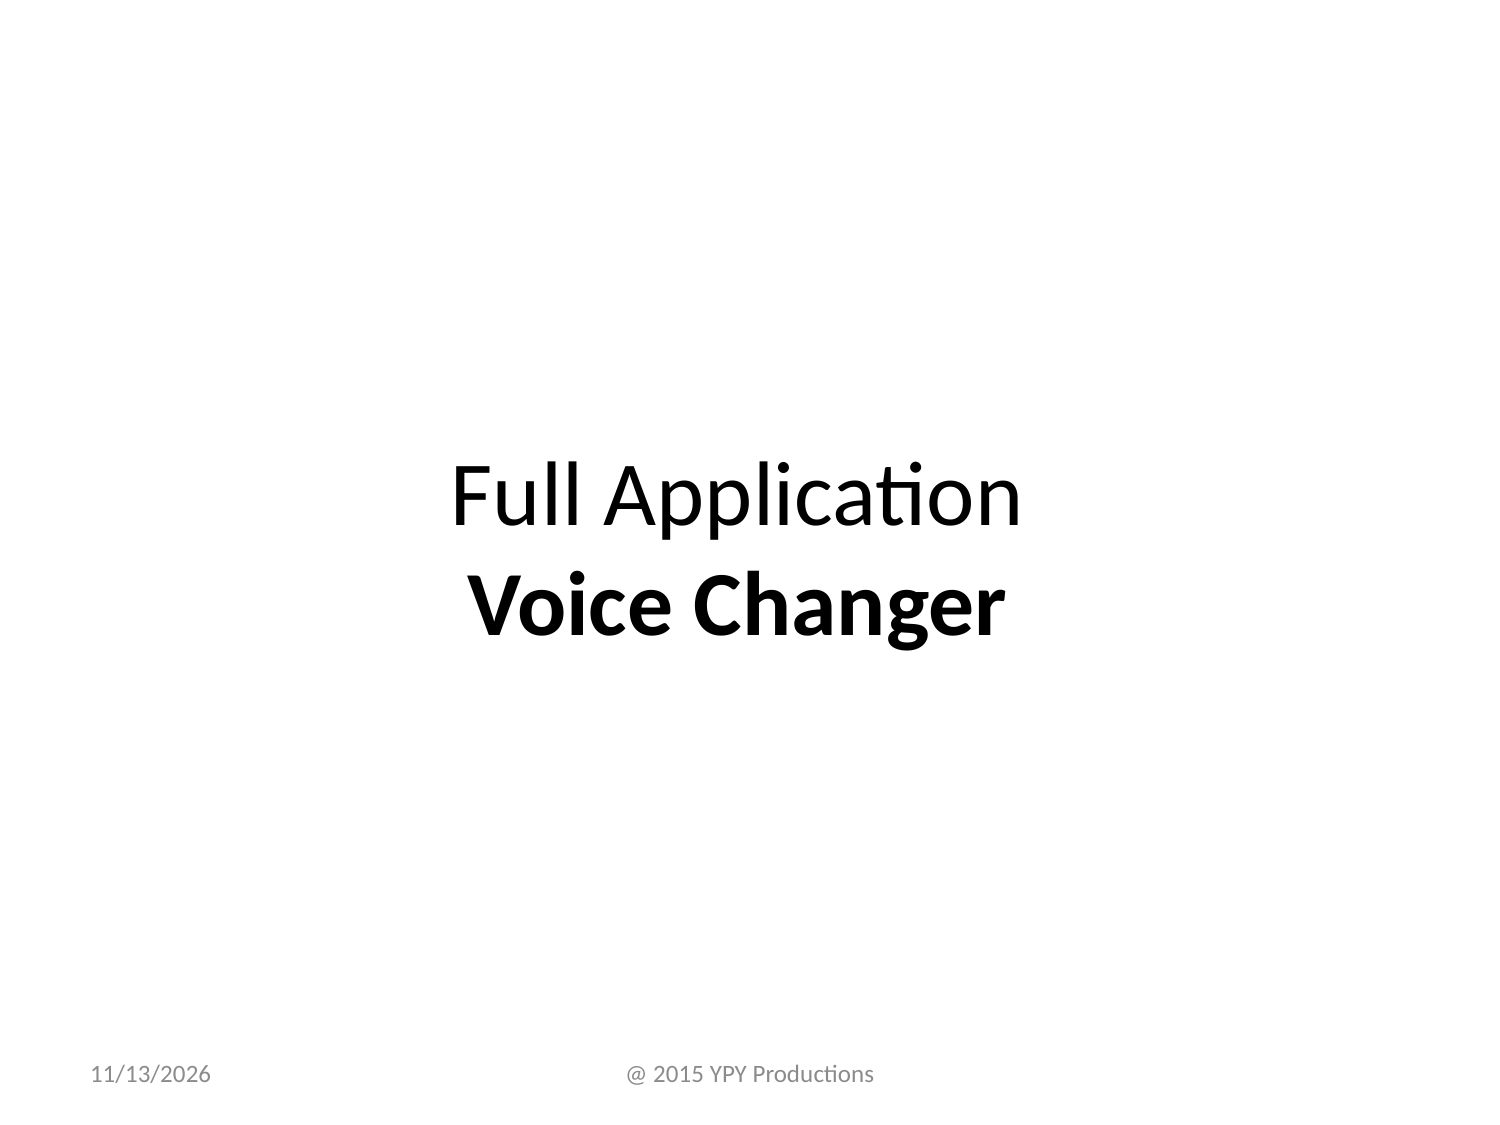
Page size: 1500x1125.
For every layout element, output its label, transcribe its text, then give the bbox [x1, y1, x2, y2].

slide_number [75, 1042, 425, 1103]
title Full Application Voice Changer [87, 349, 1388, 738]
footer @ 2015 YPY Productions [512, 1042, 988, 1103]
